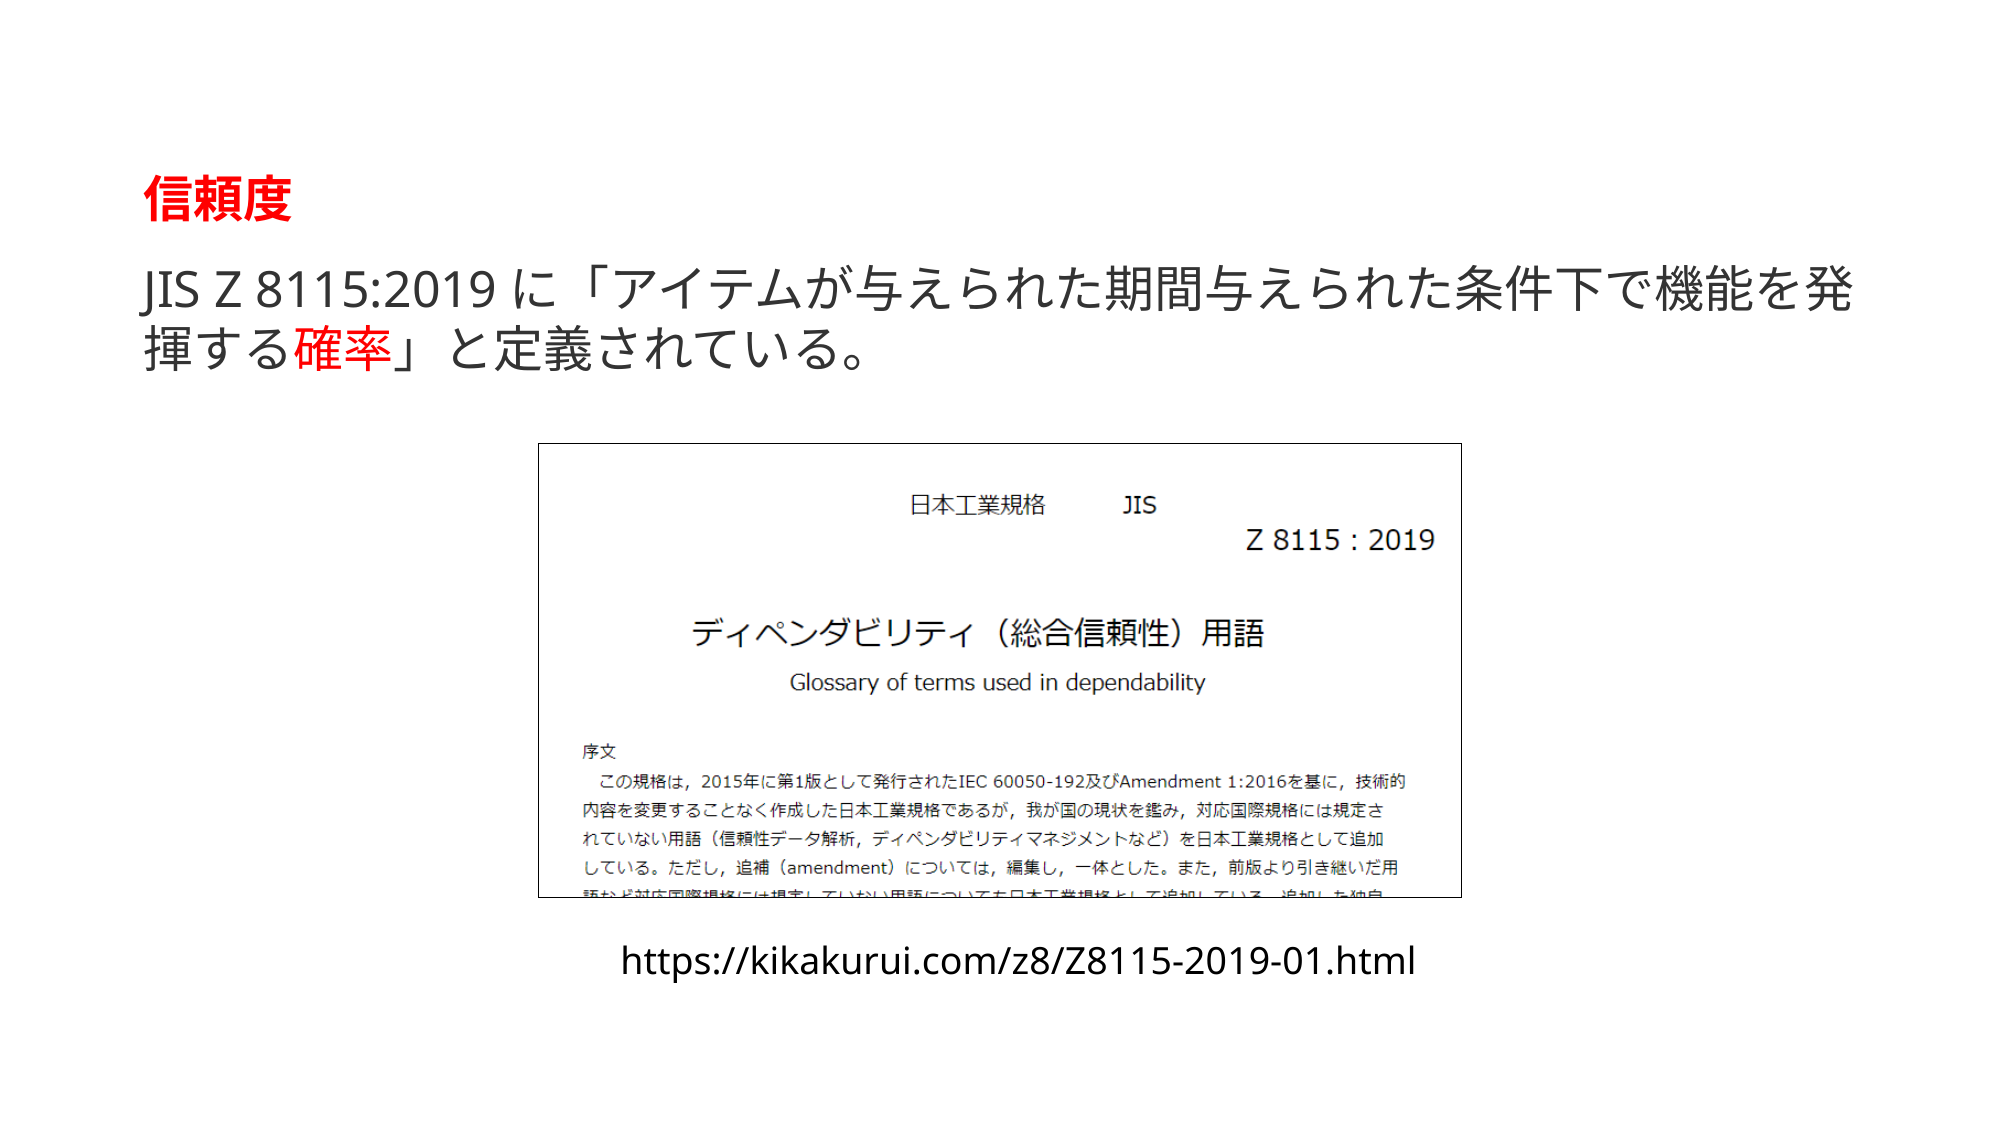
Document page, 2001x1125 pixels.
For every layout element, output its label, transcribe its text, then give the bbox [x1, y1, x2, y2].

text_box https://kikakurui.com/z8/Z8115-2019-01.html [605, 929, 1606, 989]
text_box 信頼度 JIS Z 8115:2019に「アイテムが与えられた期間与えられた条件下で機能を発揮する確率」と定義されている。 [128, 159, 1872, 385]
picture [538, 443, 1462, 898]
